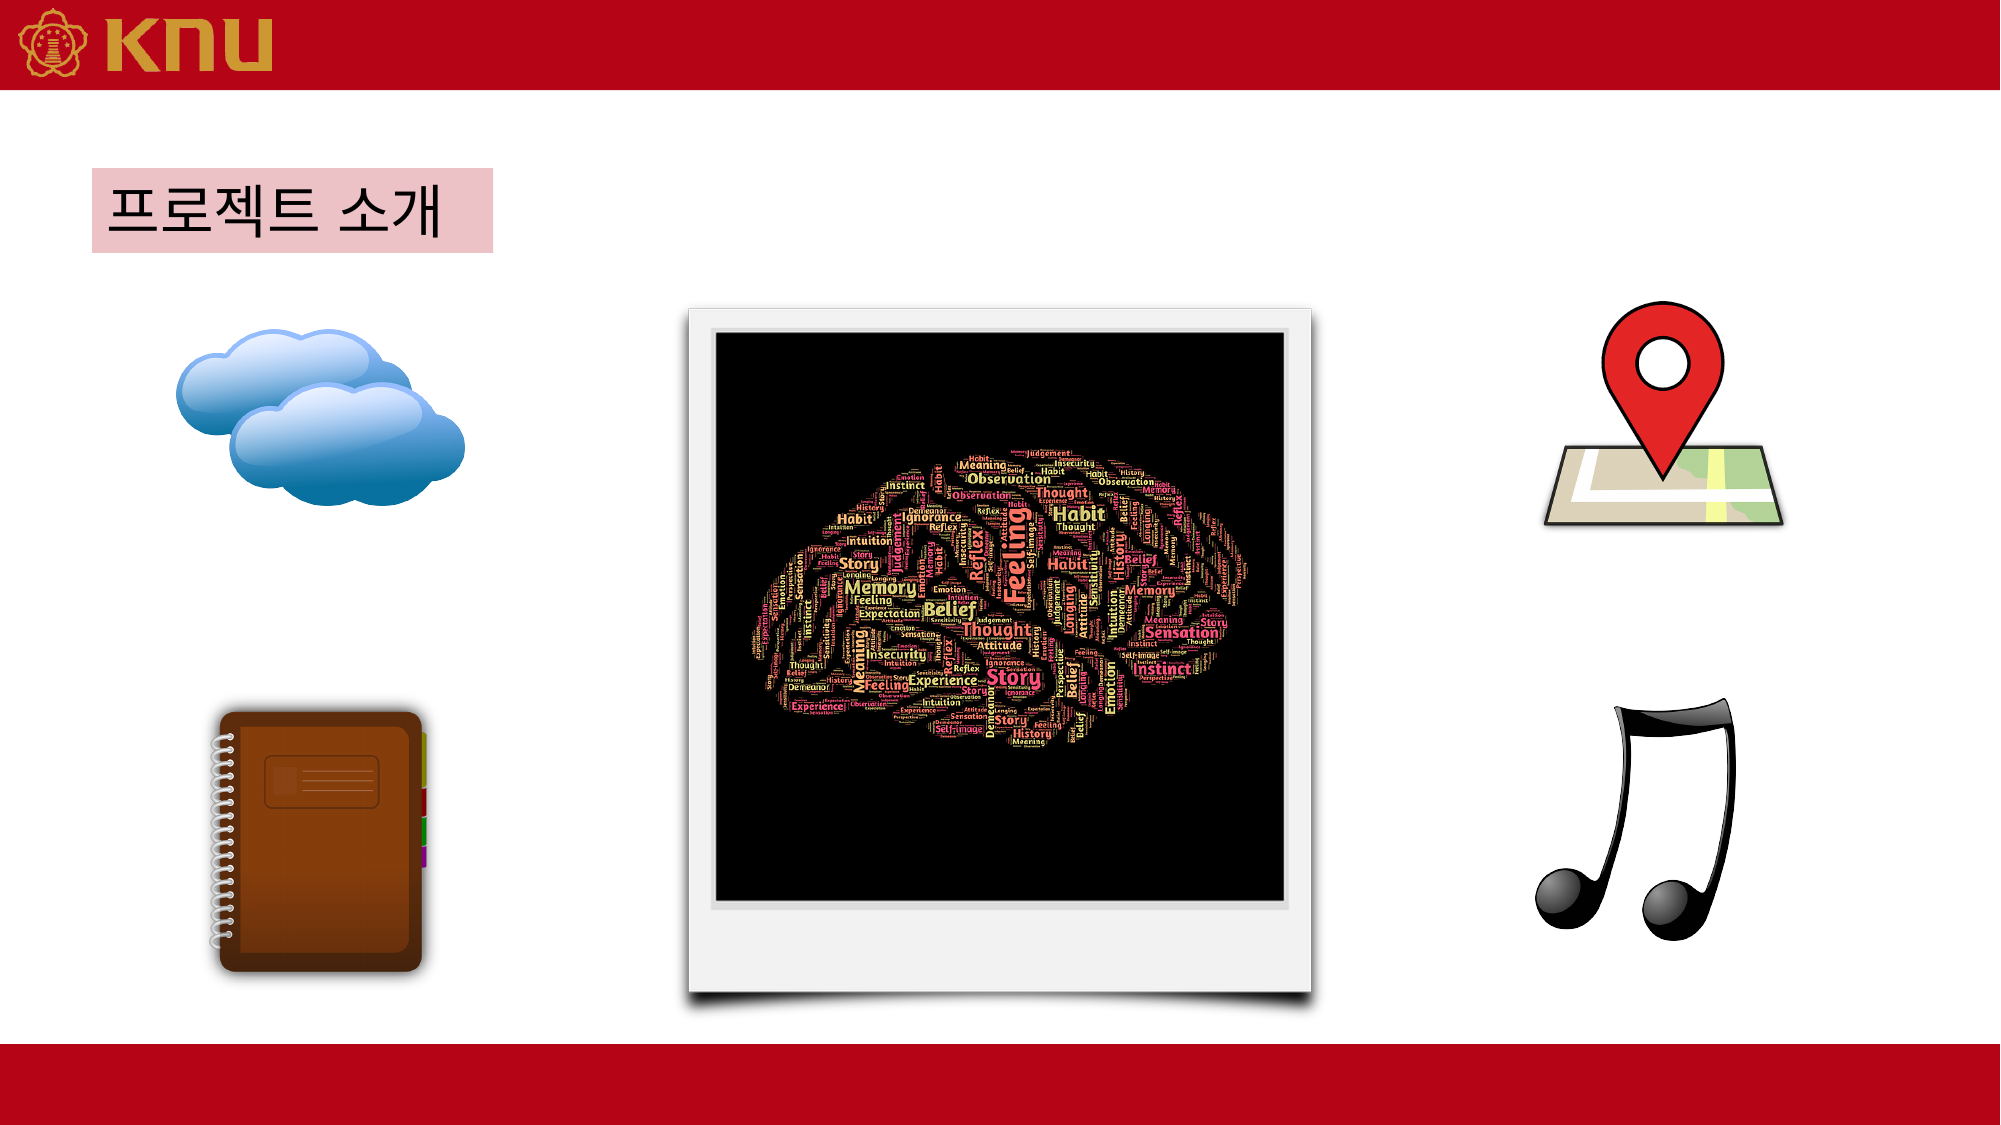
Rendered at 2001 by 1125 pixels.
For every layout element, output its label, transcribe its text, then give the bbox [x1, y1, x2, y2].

picture [1535, 698, 1736, 941]
text_box [0, 1043, 2000, 1125]
picture [329, 501, 380, 507]
picture [673, 301, 1327, 1023]
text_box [0, 0, 2000, 91]
picture [175, 329, 465, 507]
picture [1535, 301, 1792, 535]
picture [200, 691, 441, 991]
text_box 프로젝트 소개 [92, 168, 494, 253]
